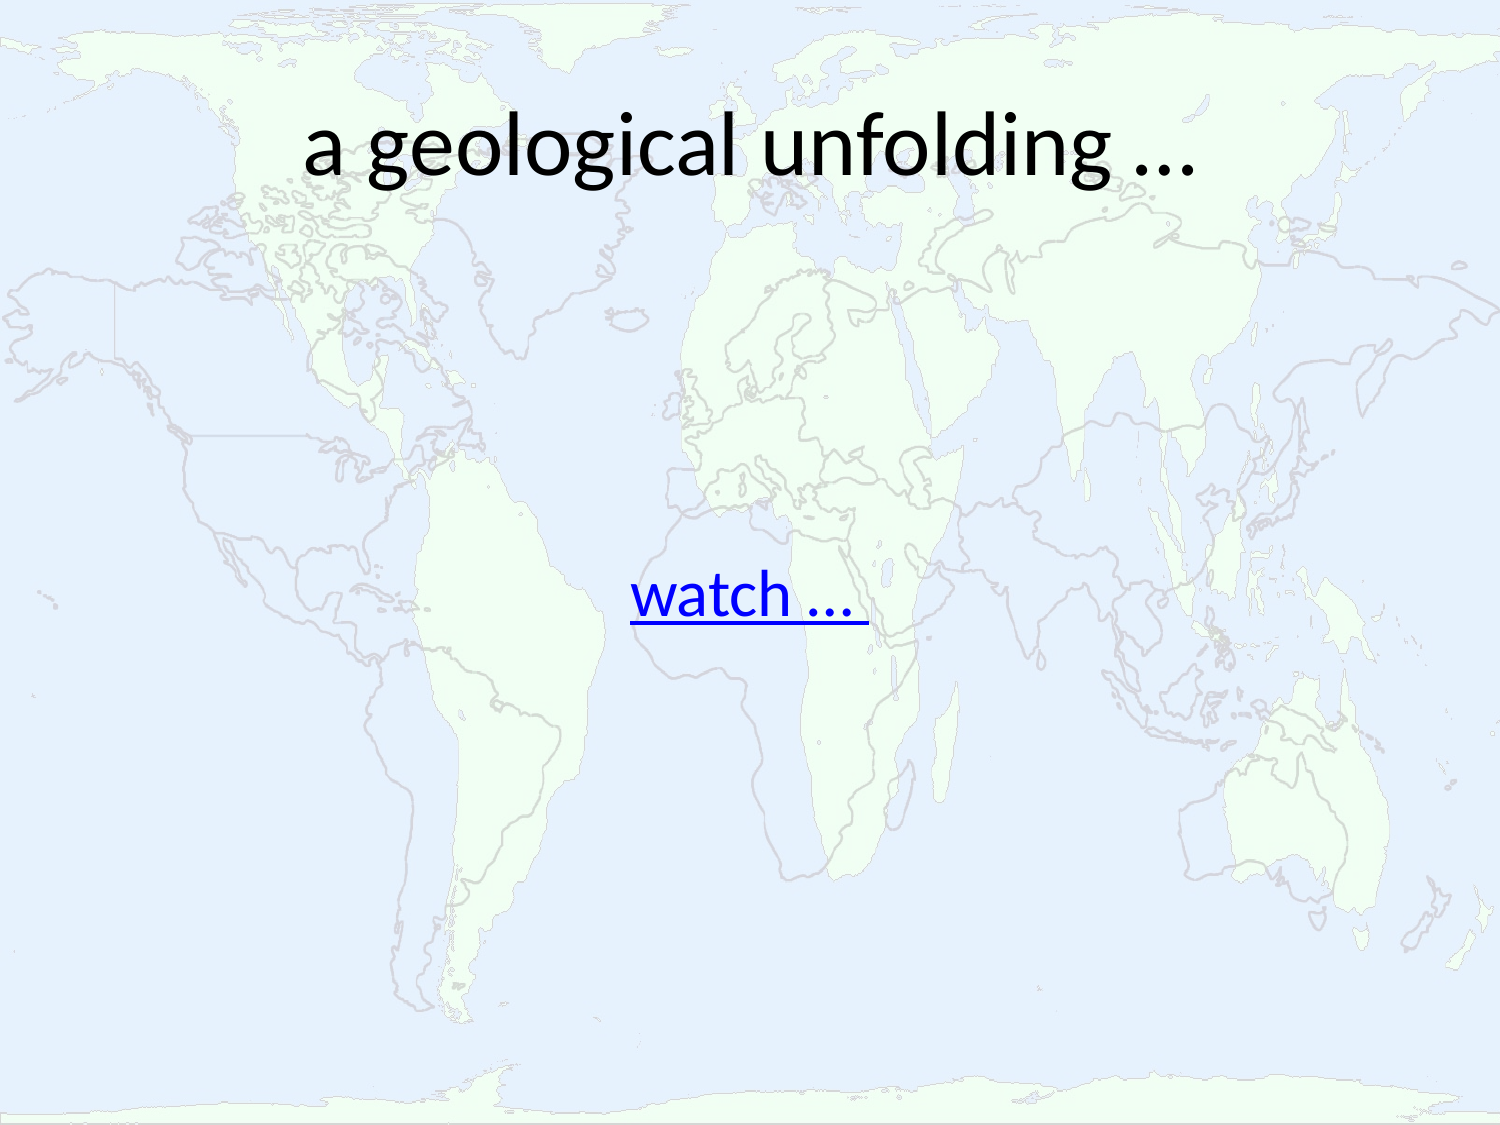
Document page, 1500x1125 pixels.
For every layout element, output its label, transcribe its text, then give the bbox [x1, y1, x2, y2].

title a geological unfolding … [75, 45, 1425, 233]
list watch … [75, 262, 1425, 1005]
